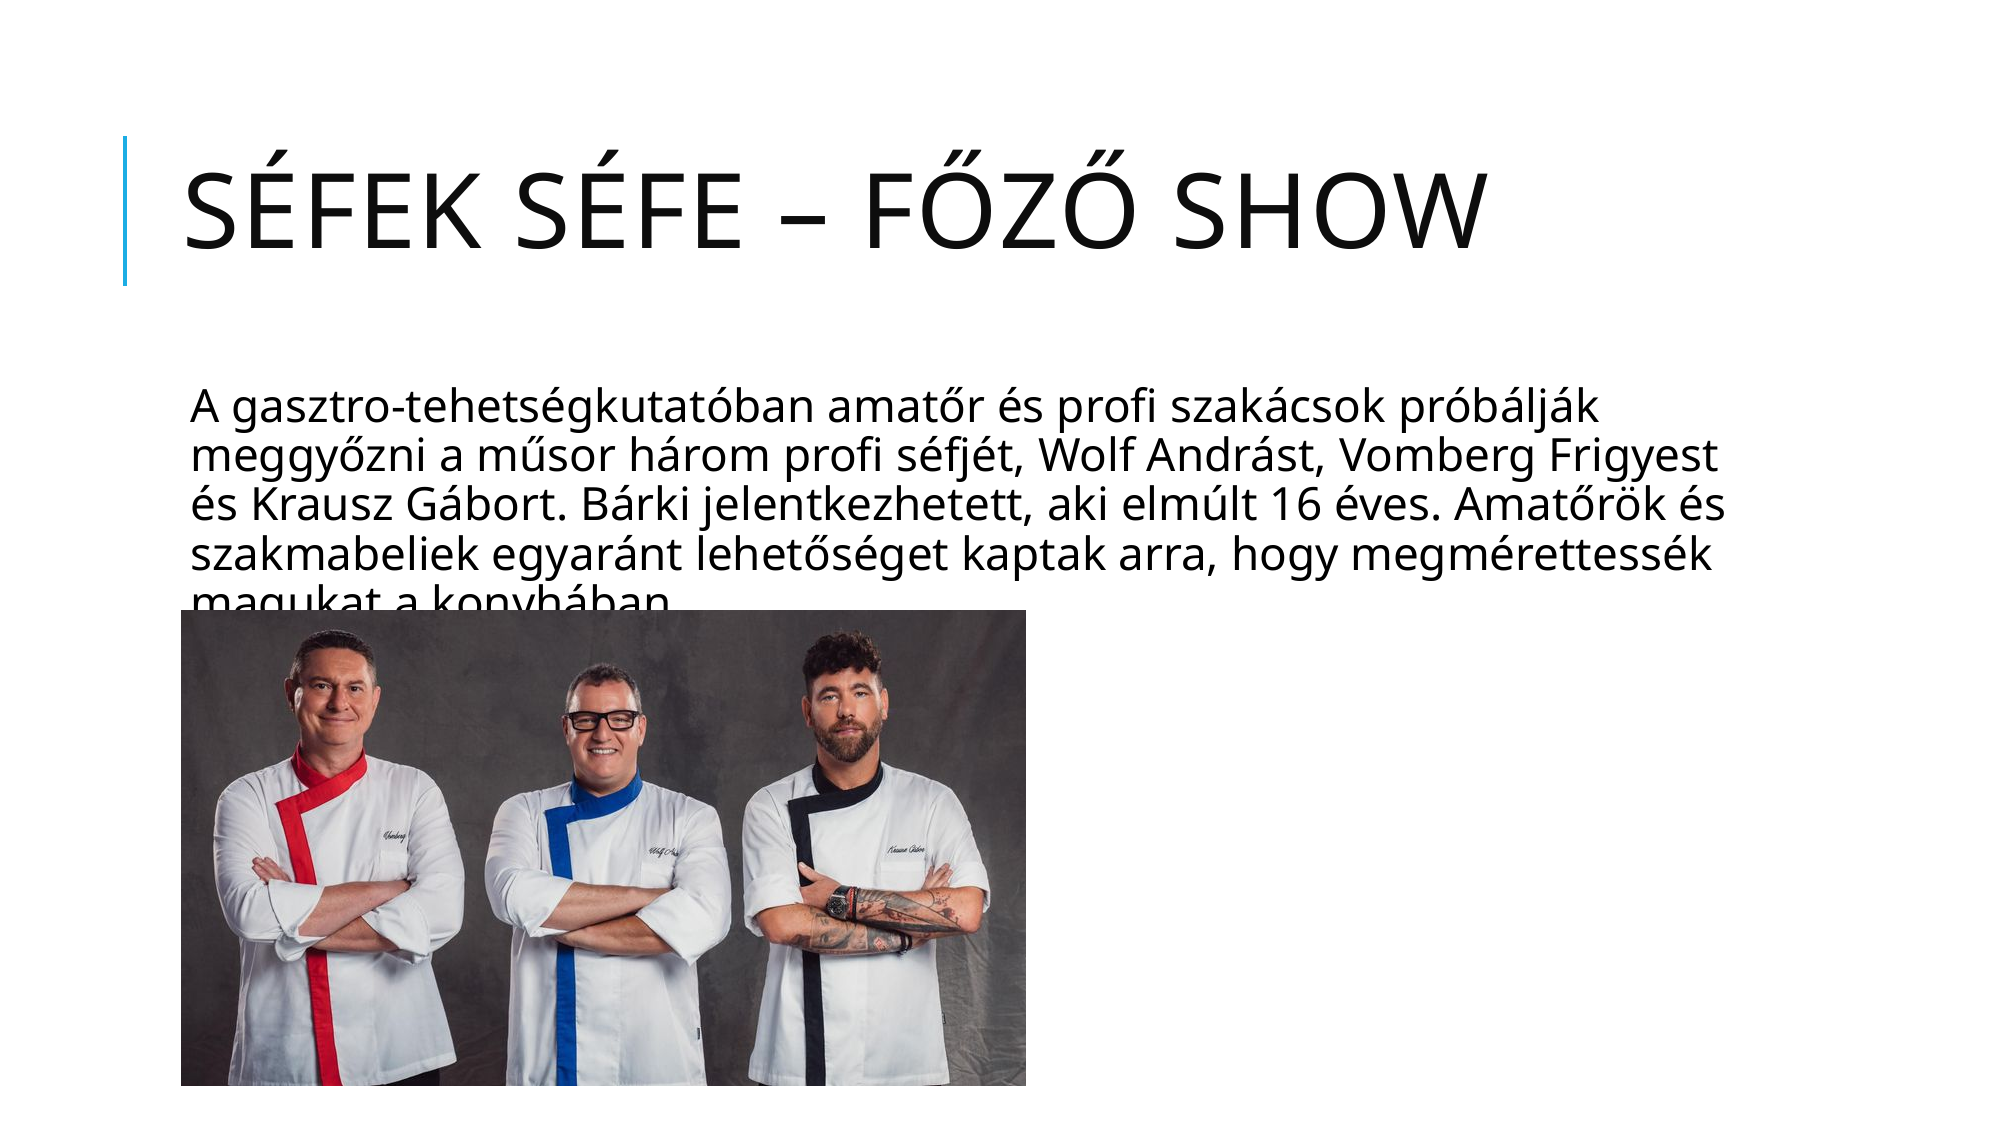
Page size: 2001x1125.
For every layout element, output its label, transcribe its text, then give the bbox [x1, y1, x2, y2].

list A gasztro-tehetségkutatóban amatőr és profi szakácsok próbálják meggyőzni a műsor három profi séfjét, Wolf Andrást, Vomberg Frigyest és Krausz Gábort. Bárki jelentkezhetett, aki elmúlt 16 éves. Amatőrök és szakmabeliek egyaránt lehetőséget kaptak arra, hogy megmérettessék magukat a konyhában. [168, 375, 1763, 1035]
title Séfek séfe – FŐZŐ SHOW [168, 96, 1763, 342]
picture [181, 610, 1026, 1086]
